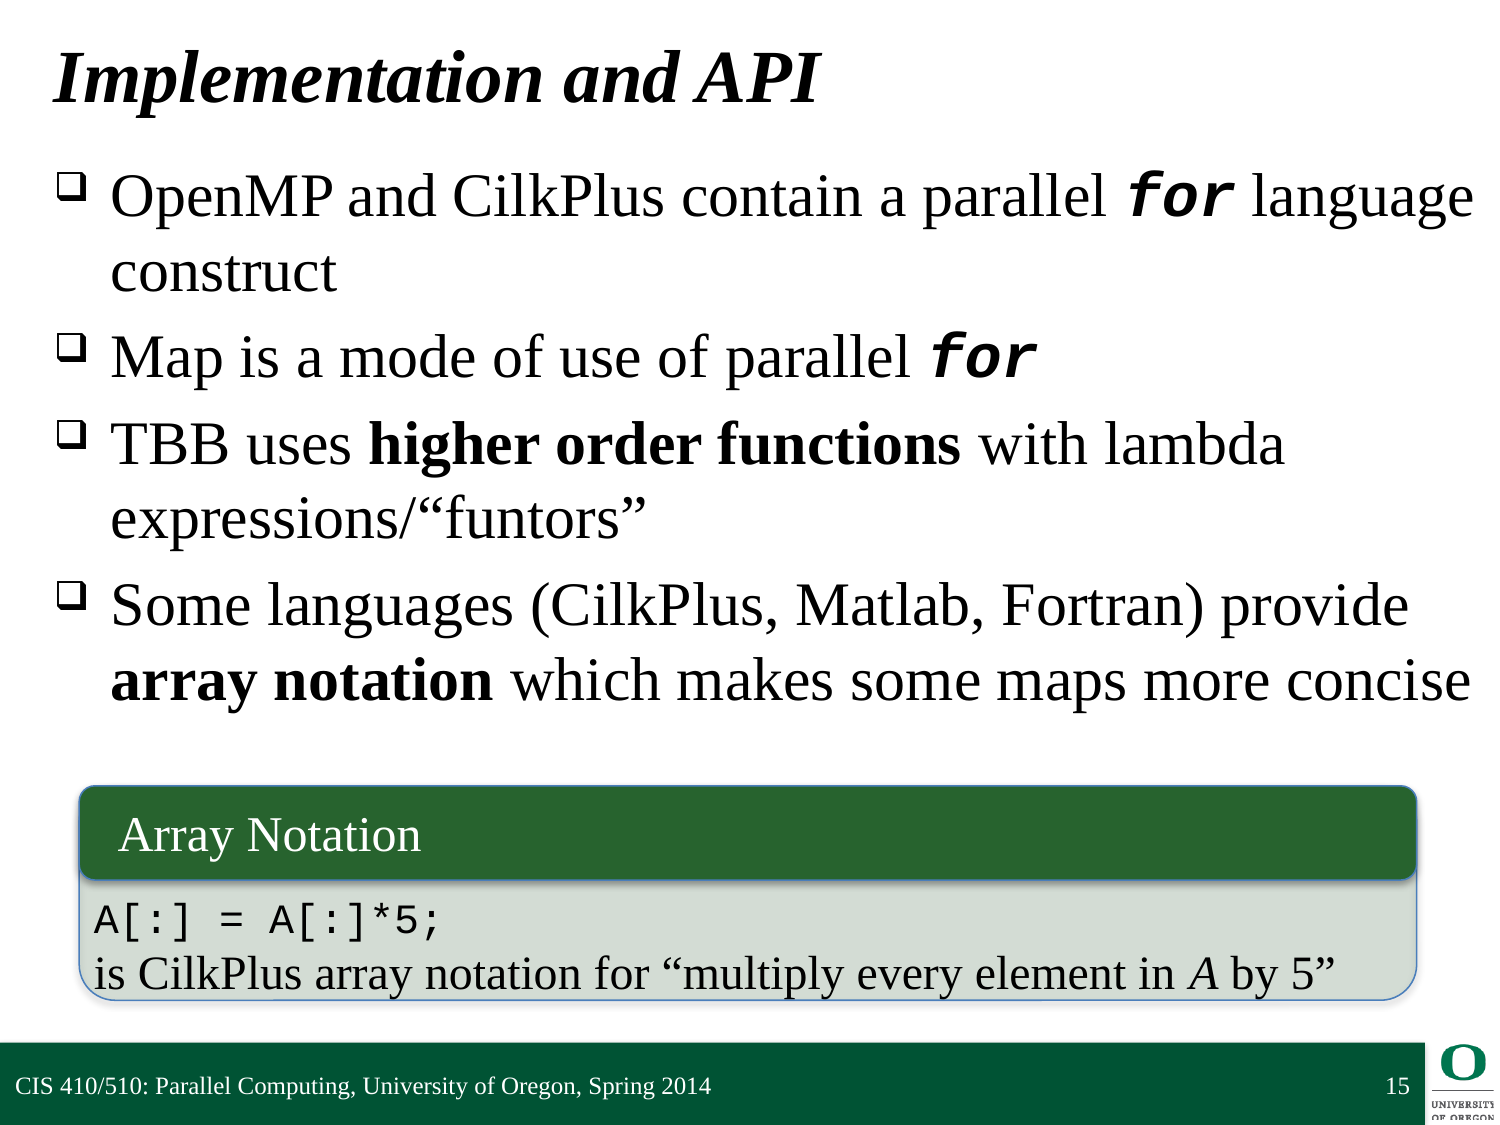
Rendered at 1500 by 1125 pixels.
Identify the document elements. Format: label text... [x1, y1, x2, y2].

title Implementation and API [39, 0, 1500, 145]
footer CIS 410/510: Parallel Computing, University of Oregon, Spring 2014 [0, 1044, 988, 1125]
slide_number 15 [1074, 1044, 1425, 1125]
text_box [78, 785, 1417, 1011]
list OpenMP and CilkPlus contain a parallel for language construct Map is a mode of use of parallel for TBB uses higher order functions with lambda expressions/“funtors” Some languages (CilkPlus, Matlab, Fortran) provide array notation which makes some maps more concise [39, 147, 1500, 763]
